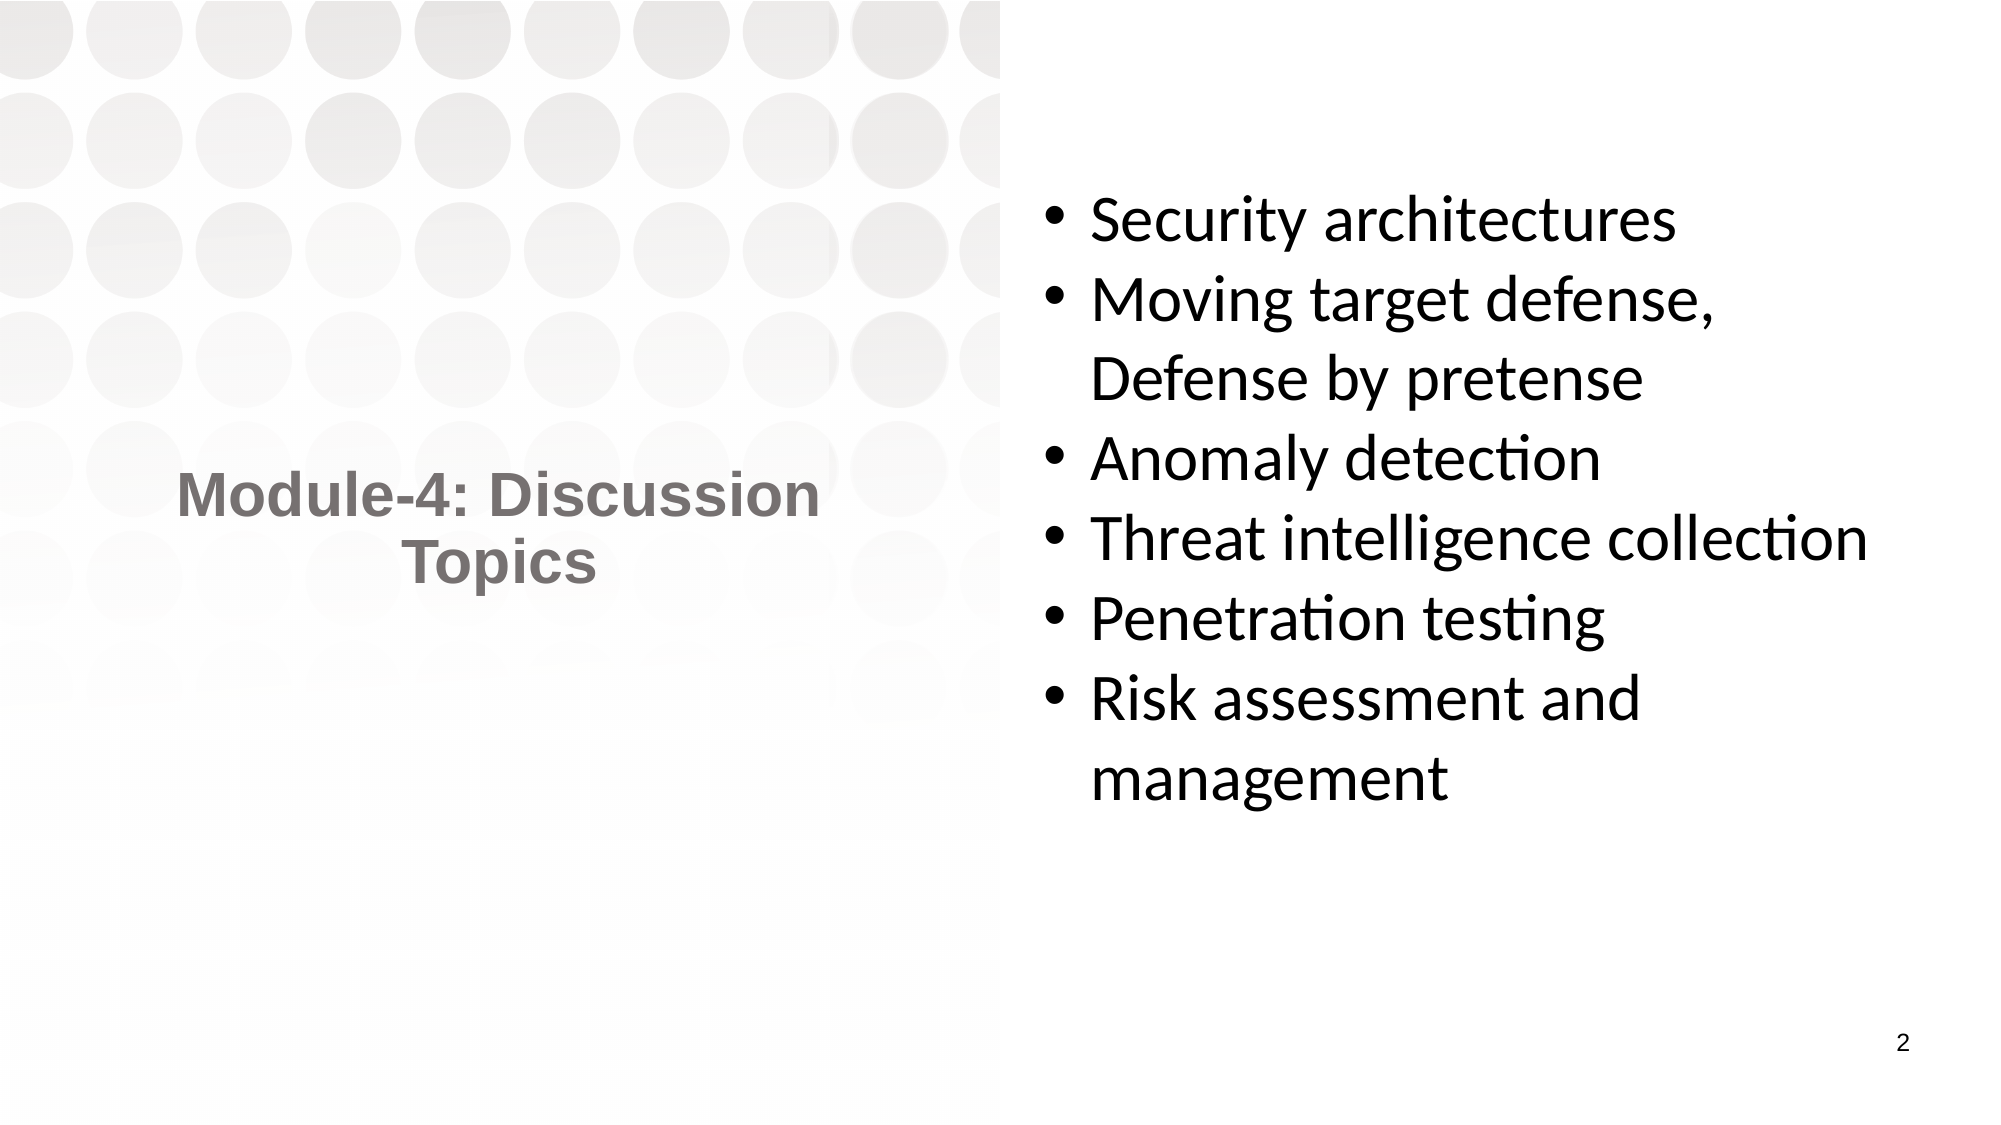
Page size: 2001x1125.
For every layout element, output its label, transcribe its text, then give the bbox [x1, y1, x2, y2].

picture [0, 1, 1000, 1125]
slide_number 2 [1484, 1018, 1925, 1064]
text_box Security architectures Moving target defense, Defense by pretense Anomaly detection Threat intelligence collection Penetration testing Risk assessment and management [1028, 166, 1886, 822]
list Module-4: Discussion Topics [114, 454, 886, 758]
